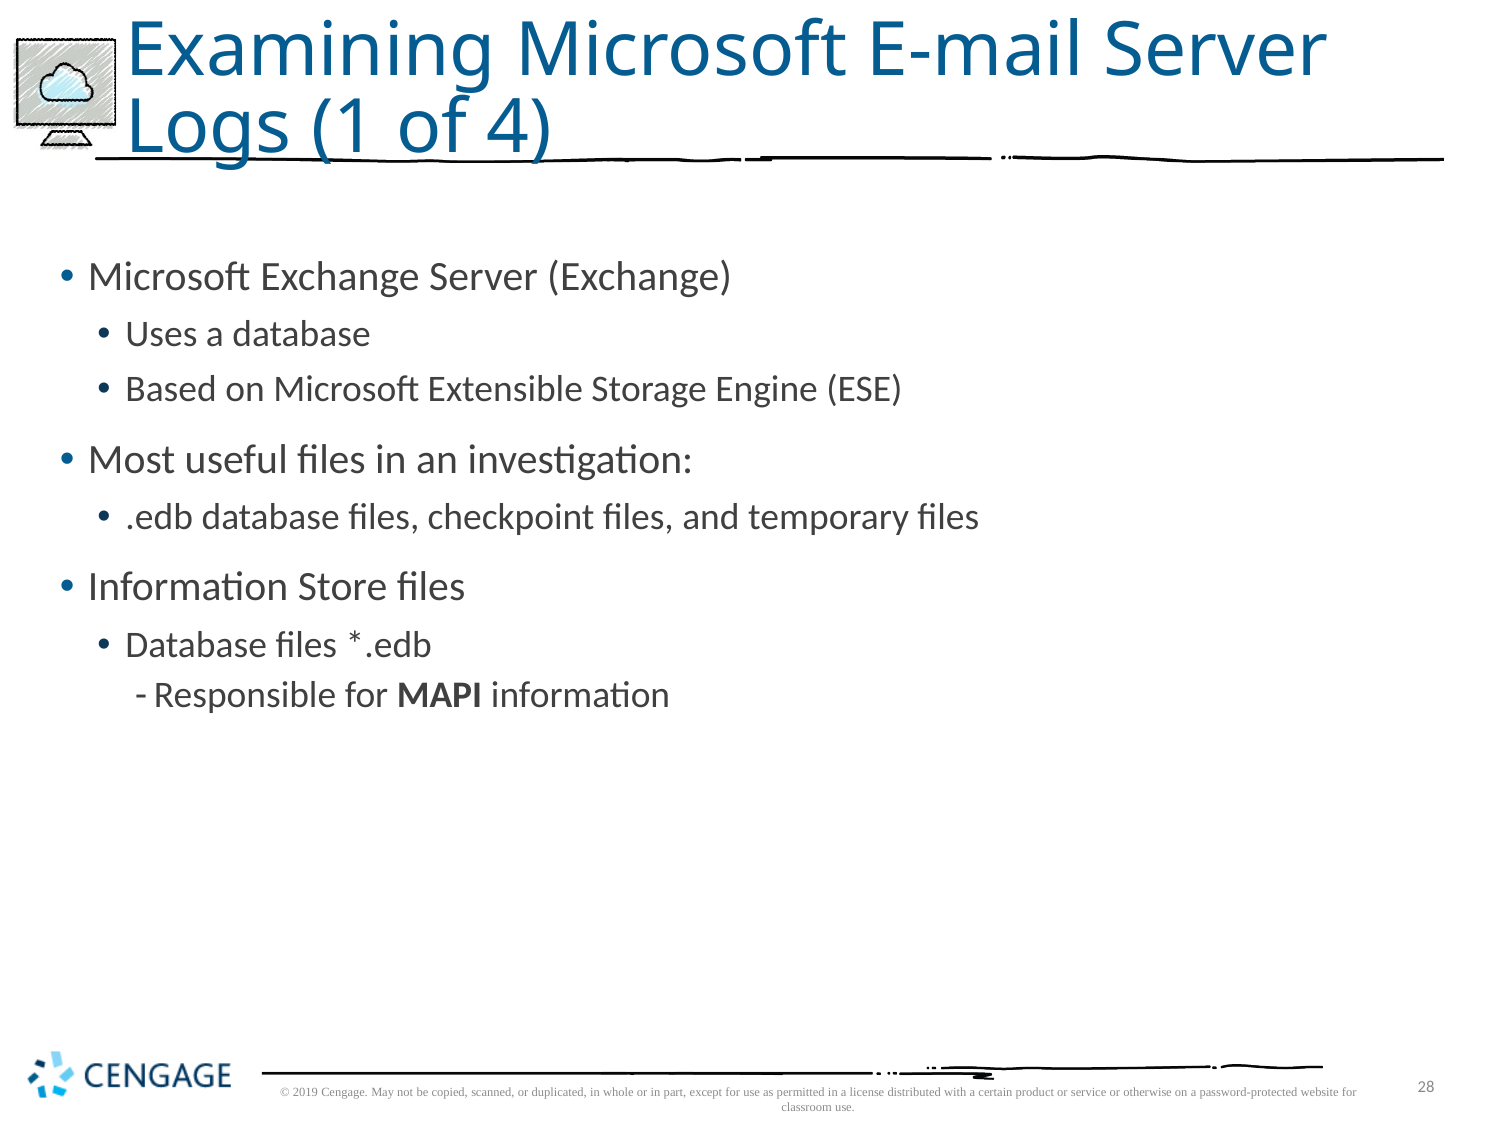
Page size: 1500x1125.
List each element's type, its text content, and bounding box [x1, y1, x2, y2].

picture [261, 1064, 1323, 1079]
picture [95, 155, 125, 163]
picture [7, 1037, 244, 1111]
picture [12, 36, 117, 151]
footer © 2019 Cengage. May not be copied, scanned, or duplicated, in whole or in part, except for use as permitted in a license distributed with a certain product or service or otherwise on a password-protected website for classroom use. [261, 1079, 1375, 1120]
title Examining Microsoft E-mail Server Logs (1 of 4) [125, 13, 1442, 169]
list Microsoft Exchange Server (Exchange) Uses a database Based on Microsoft Extensible Storage Engine (ESE) Most useful files in an investigation: .edb database files, checkpoint files, and temporary files Information Store files Database files *.edb Responsible for MAPI information [59, 252, 1441, 723]
